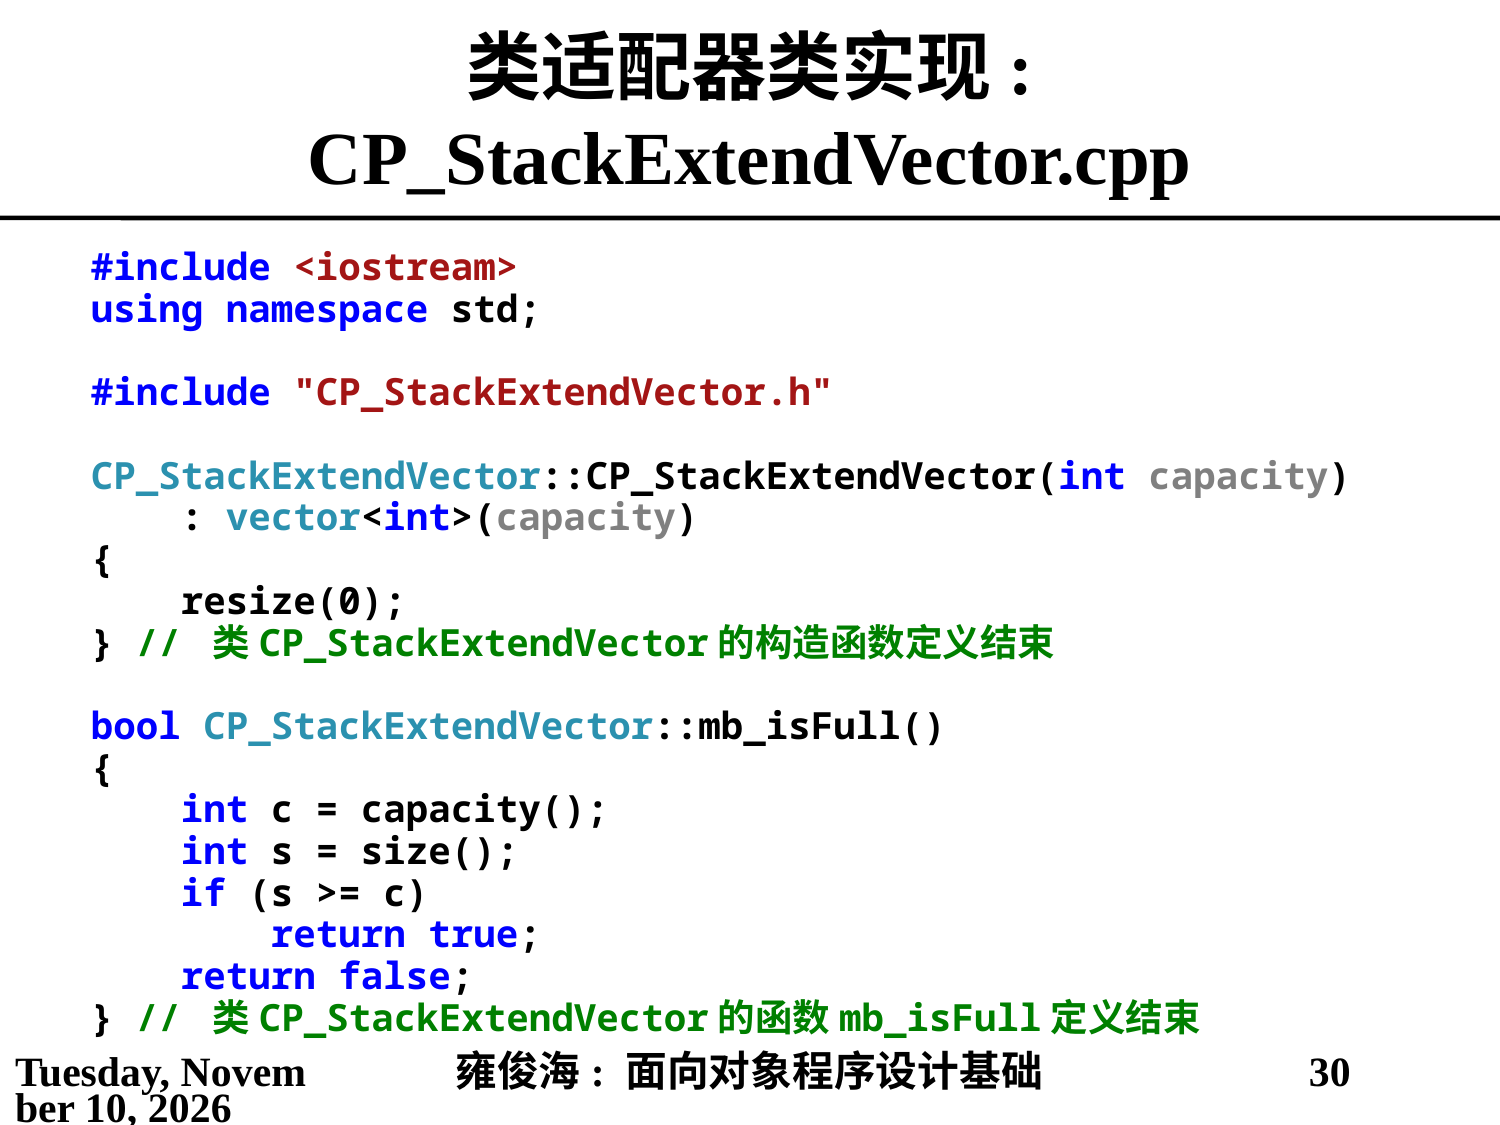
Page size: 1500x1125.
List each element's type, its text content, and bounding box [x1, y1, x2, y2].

footer 雍俊海: 面向对象程序设计基础 [337, 1042, 1161, 1103]
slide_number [0, 1042, 337, 1103]
slide_number 30 [1161, 1042, 1499, 1103]
title 类适配器类实现: CP_StackExtendVector.cpp [0, 0, 1500, 217]
list #include <iostream> using namespace std; #include "CP_StackExtendVector.h" CP_StackExtendVector::CP_StackExtendVector(int capacity) : vector<int>(capacity) { resize(0); } // 类CP_StackExtendVector的构造函数定义结束 bool CP_StackExtendVector::mb_isFull() { int c = capacity(); int s = size(); if (s >= c) return true; return false; } // 类CP_StackExtendVector的函数mb_isFull定义结束 [75, 239, 1425, 1042]
